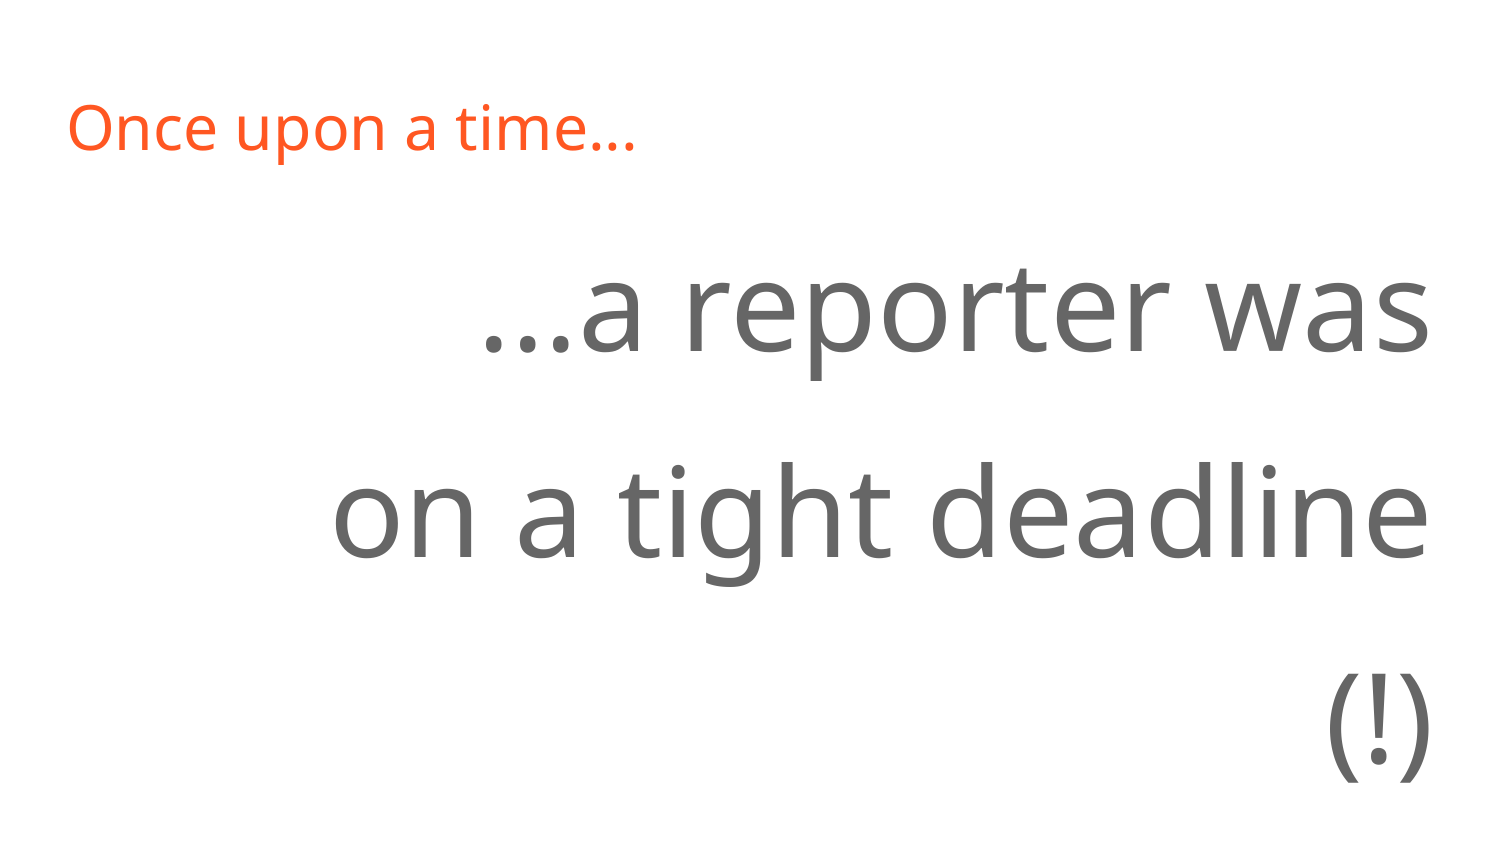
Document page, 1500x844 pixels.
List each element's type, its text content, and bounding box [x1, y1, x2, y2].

title Once upon a time... [51, 72, 1449, 167]
list ...a reporter was on a tight deadline (!) [51, 189, 1449, 750]
